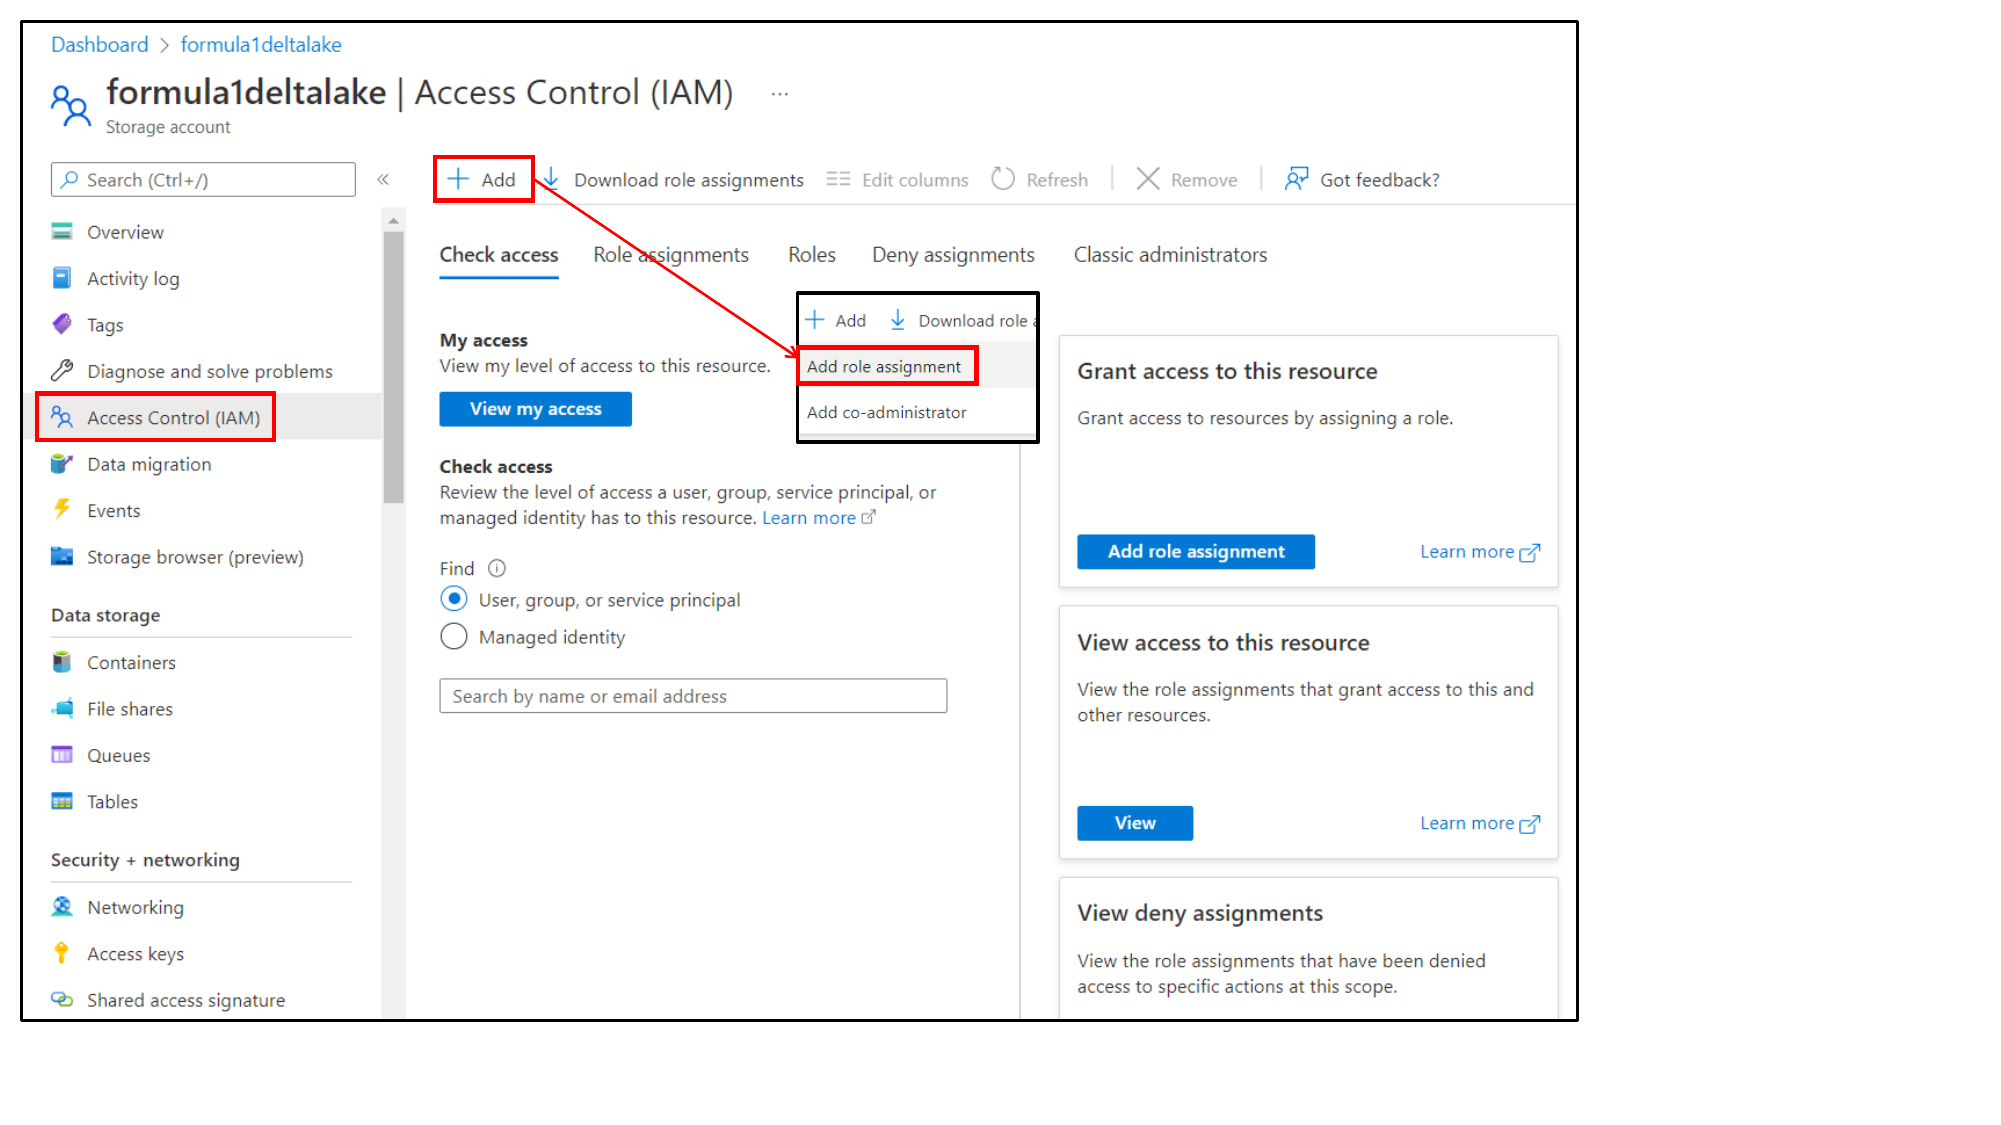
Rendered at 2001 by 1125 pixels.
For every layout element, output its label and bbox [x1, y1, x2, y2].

picture [22, 22, 1577, 1020]
text_box [533, 178, 800, 359]
